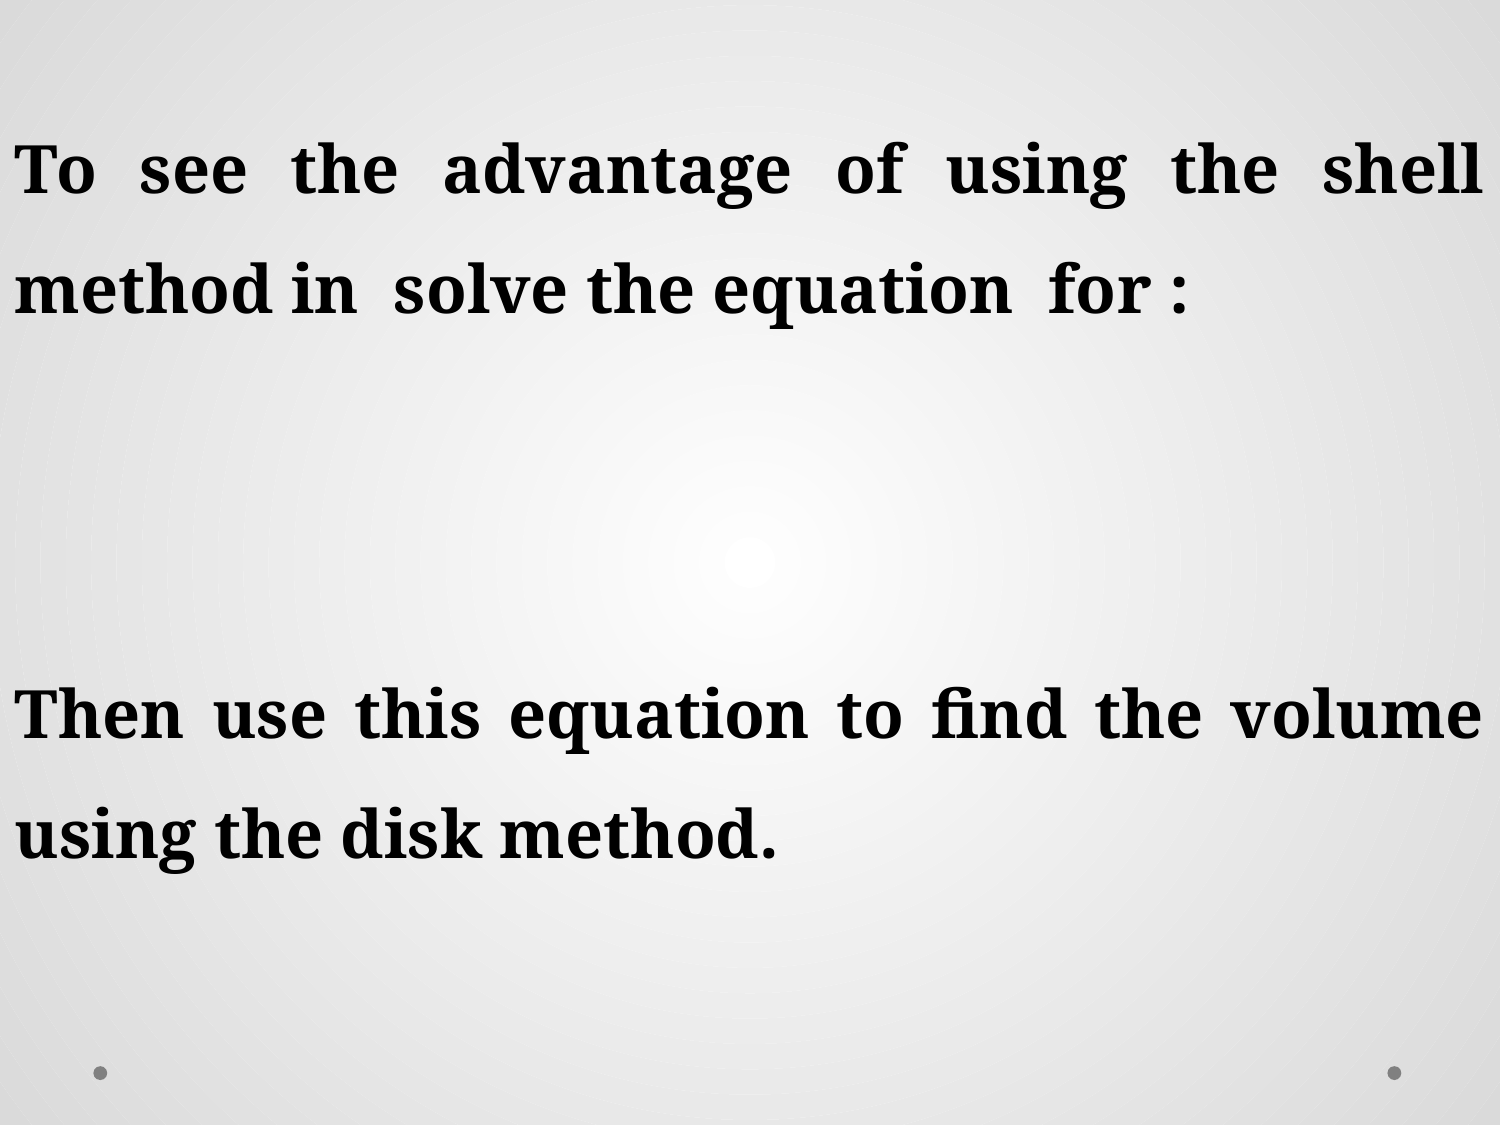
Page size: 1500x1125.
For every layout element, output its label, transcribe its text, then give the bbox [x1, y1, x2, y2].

text_box Then use this equation to find the volume using the disk method. [0, 624, 1500, 880]
